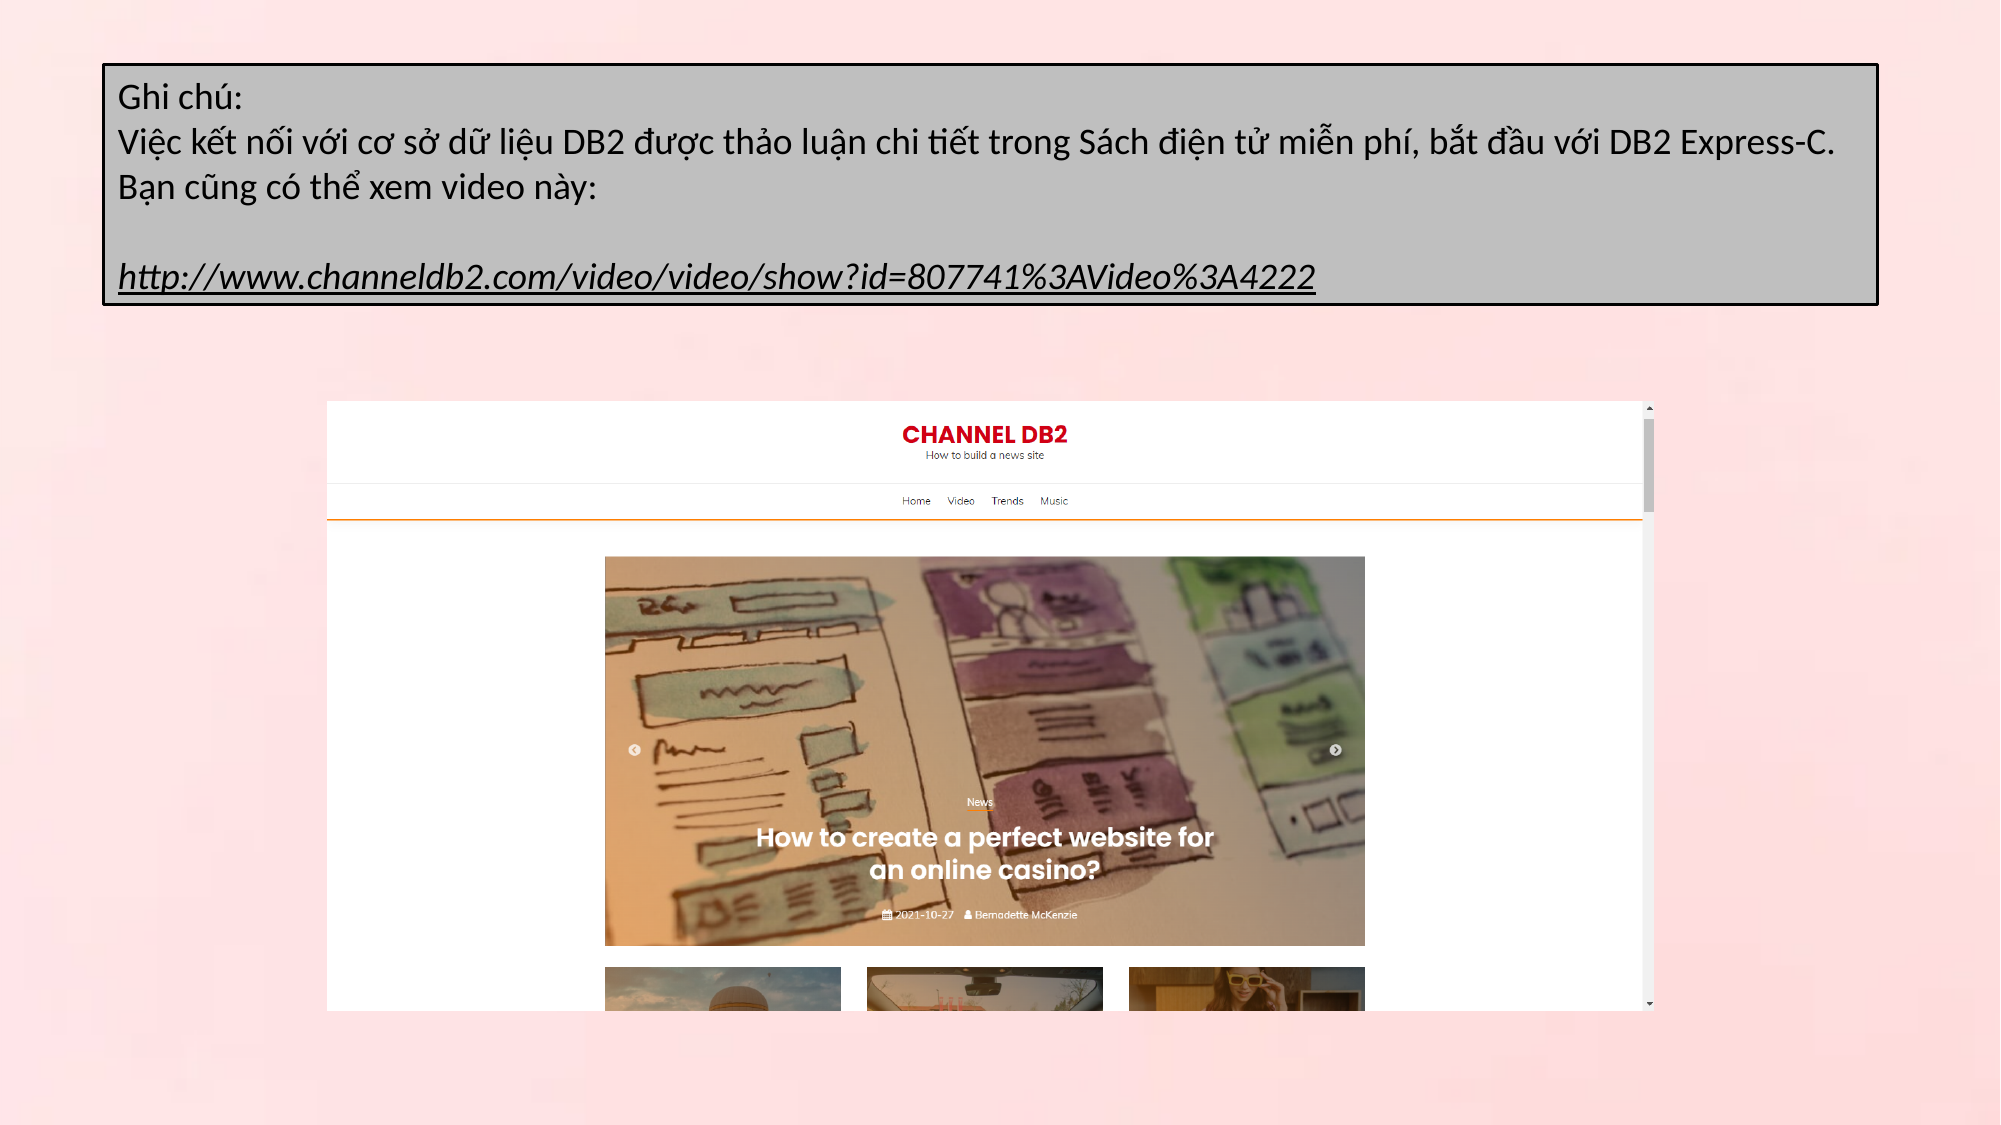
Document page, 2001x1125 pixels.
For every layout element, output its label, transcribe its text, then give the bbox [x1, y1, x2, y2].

picture [0, 0, 2001, 1125]
text_box Ghi chú: Việc kết nối với cơ sở dữ liệu DB2 được thảo luận chi tiết trong Sách điện tử miễn phí, bắt đầu với DB2 Express-C. Bạn cũng có thể xem video này: http://www.channeldb2.com/video/video/show?id=807741%3AVideo%3A4222 [103, 64, 1878, 305]
